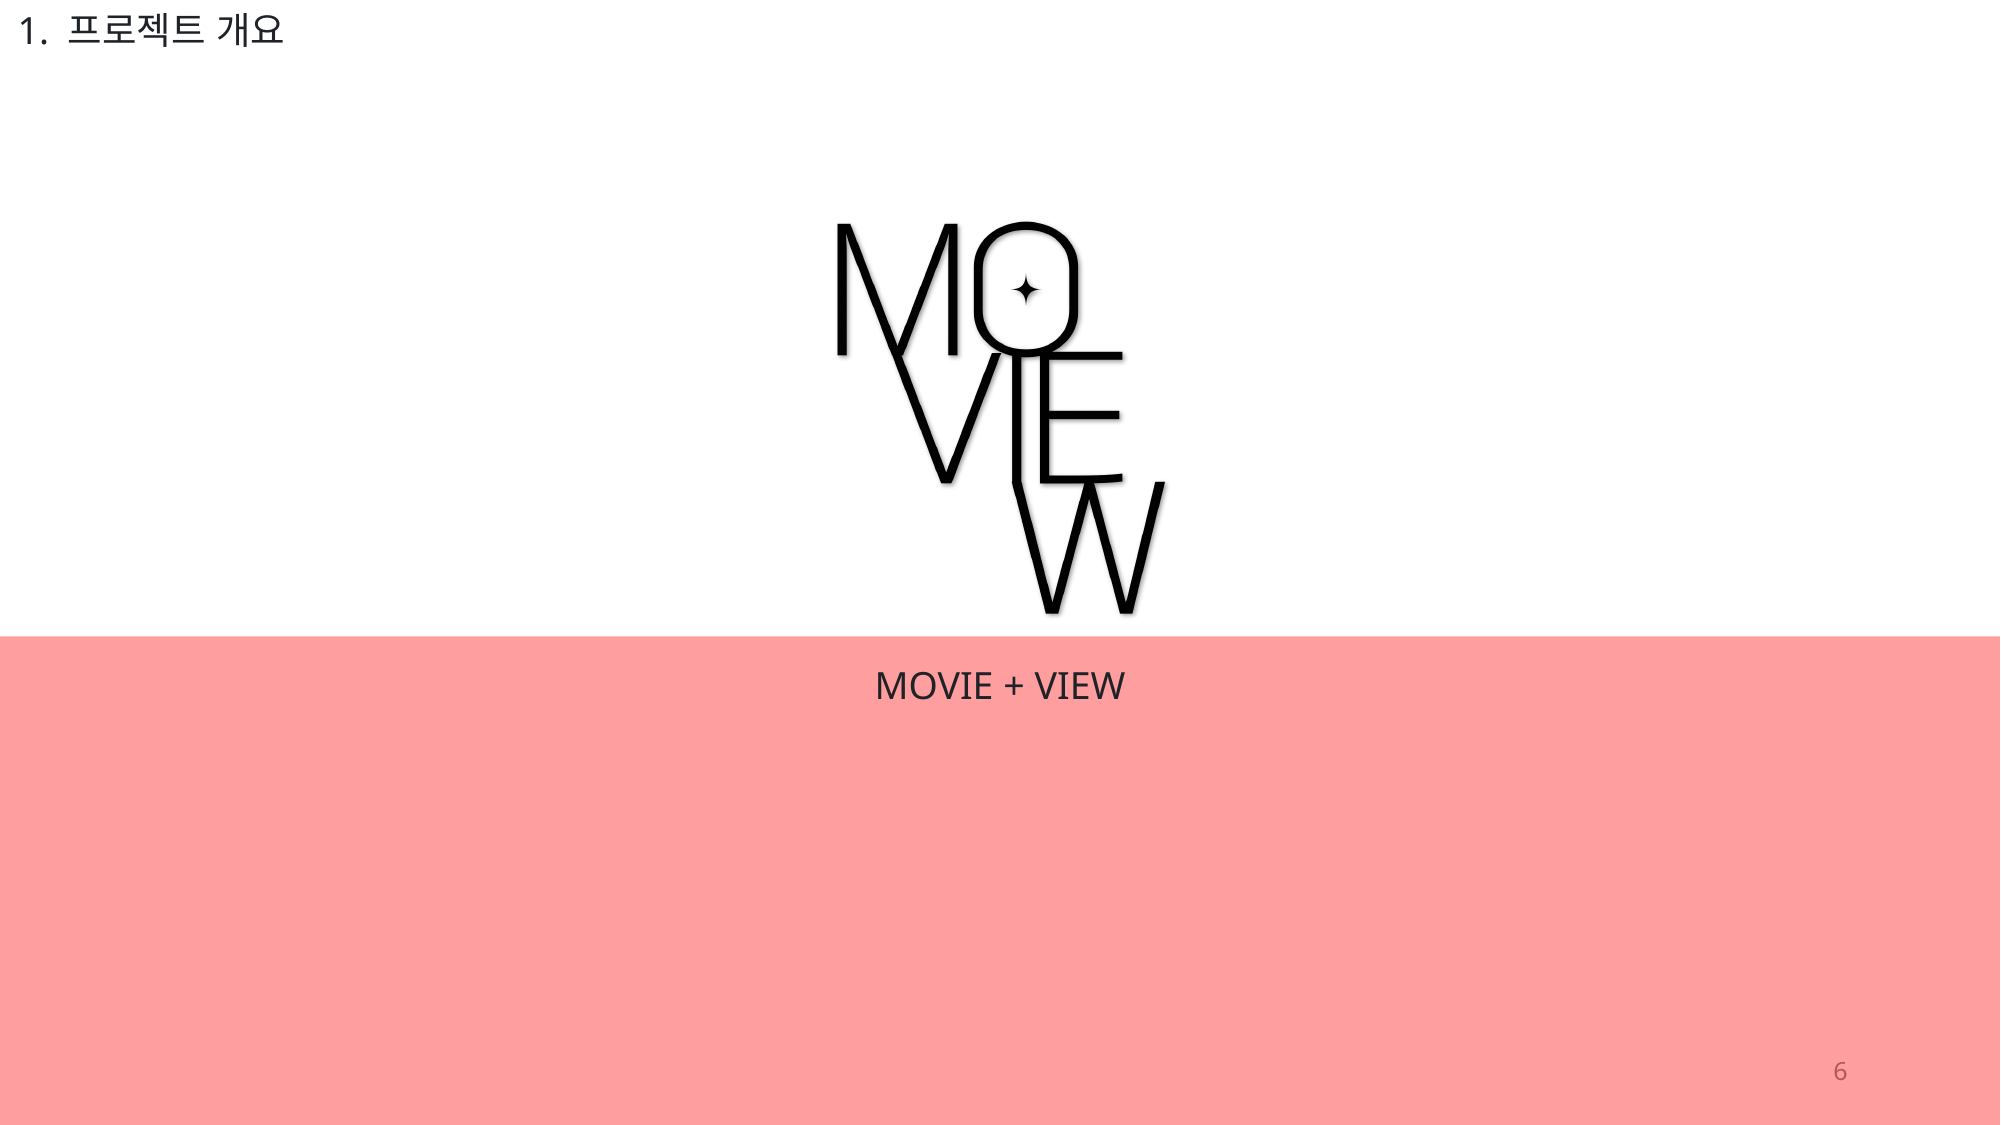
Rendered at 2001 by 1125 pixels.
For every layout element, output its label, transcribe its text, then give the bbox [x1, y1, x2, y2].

picture [731, 152, 1269, 748]
slide_number 6 [1412, 1042, 1863, 1103]
text_box [0, 635, 2000, 1125]
text_box 1. 프로젝트 개요 [2, 0, 301, 60]
